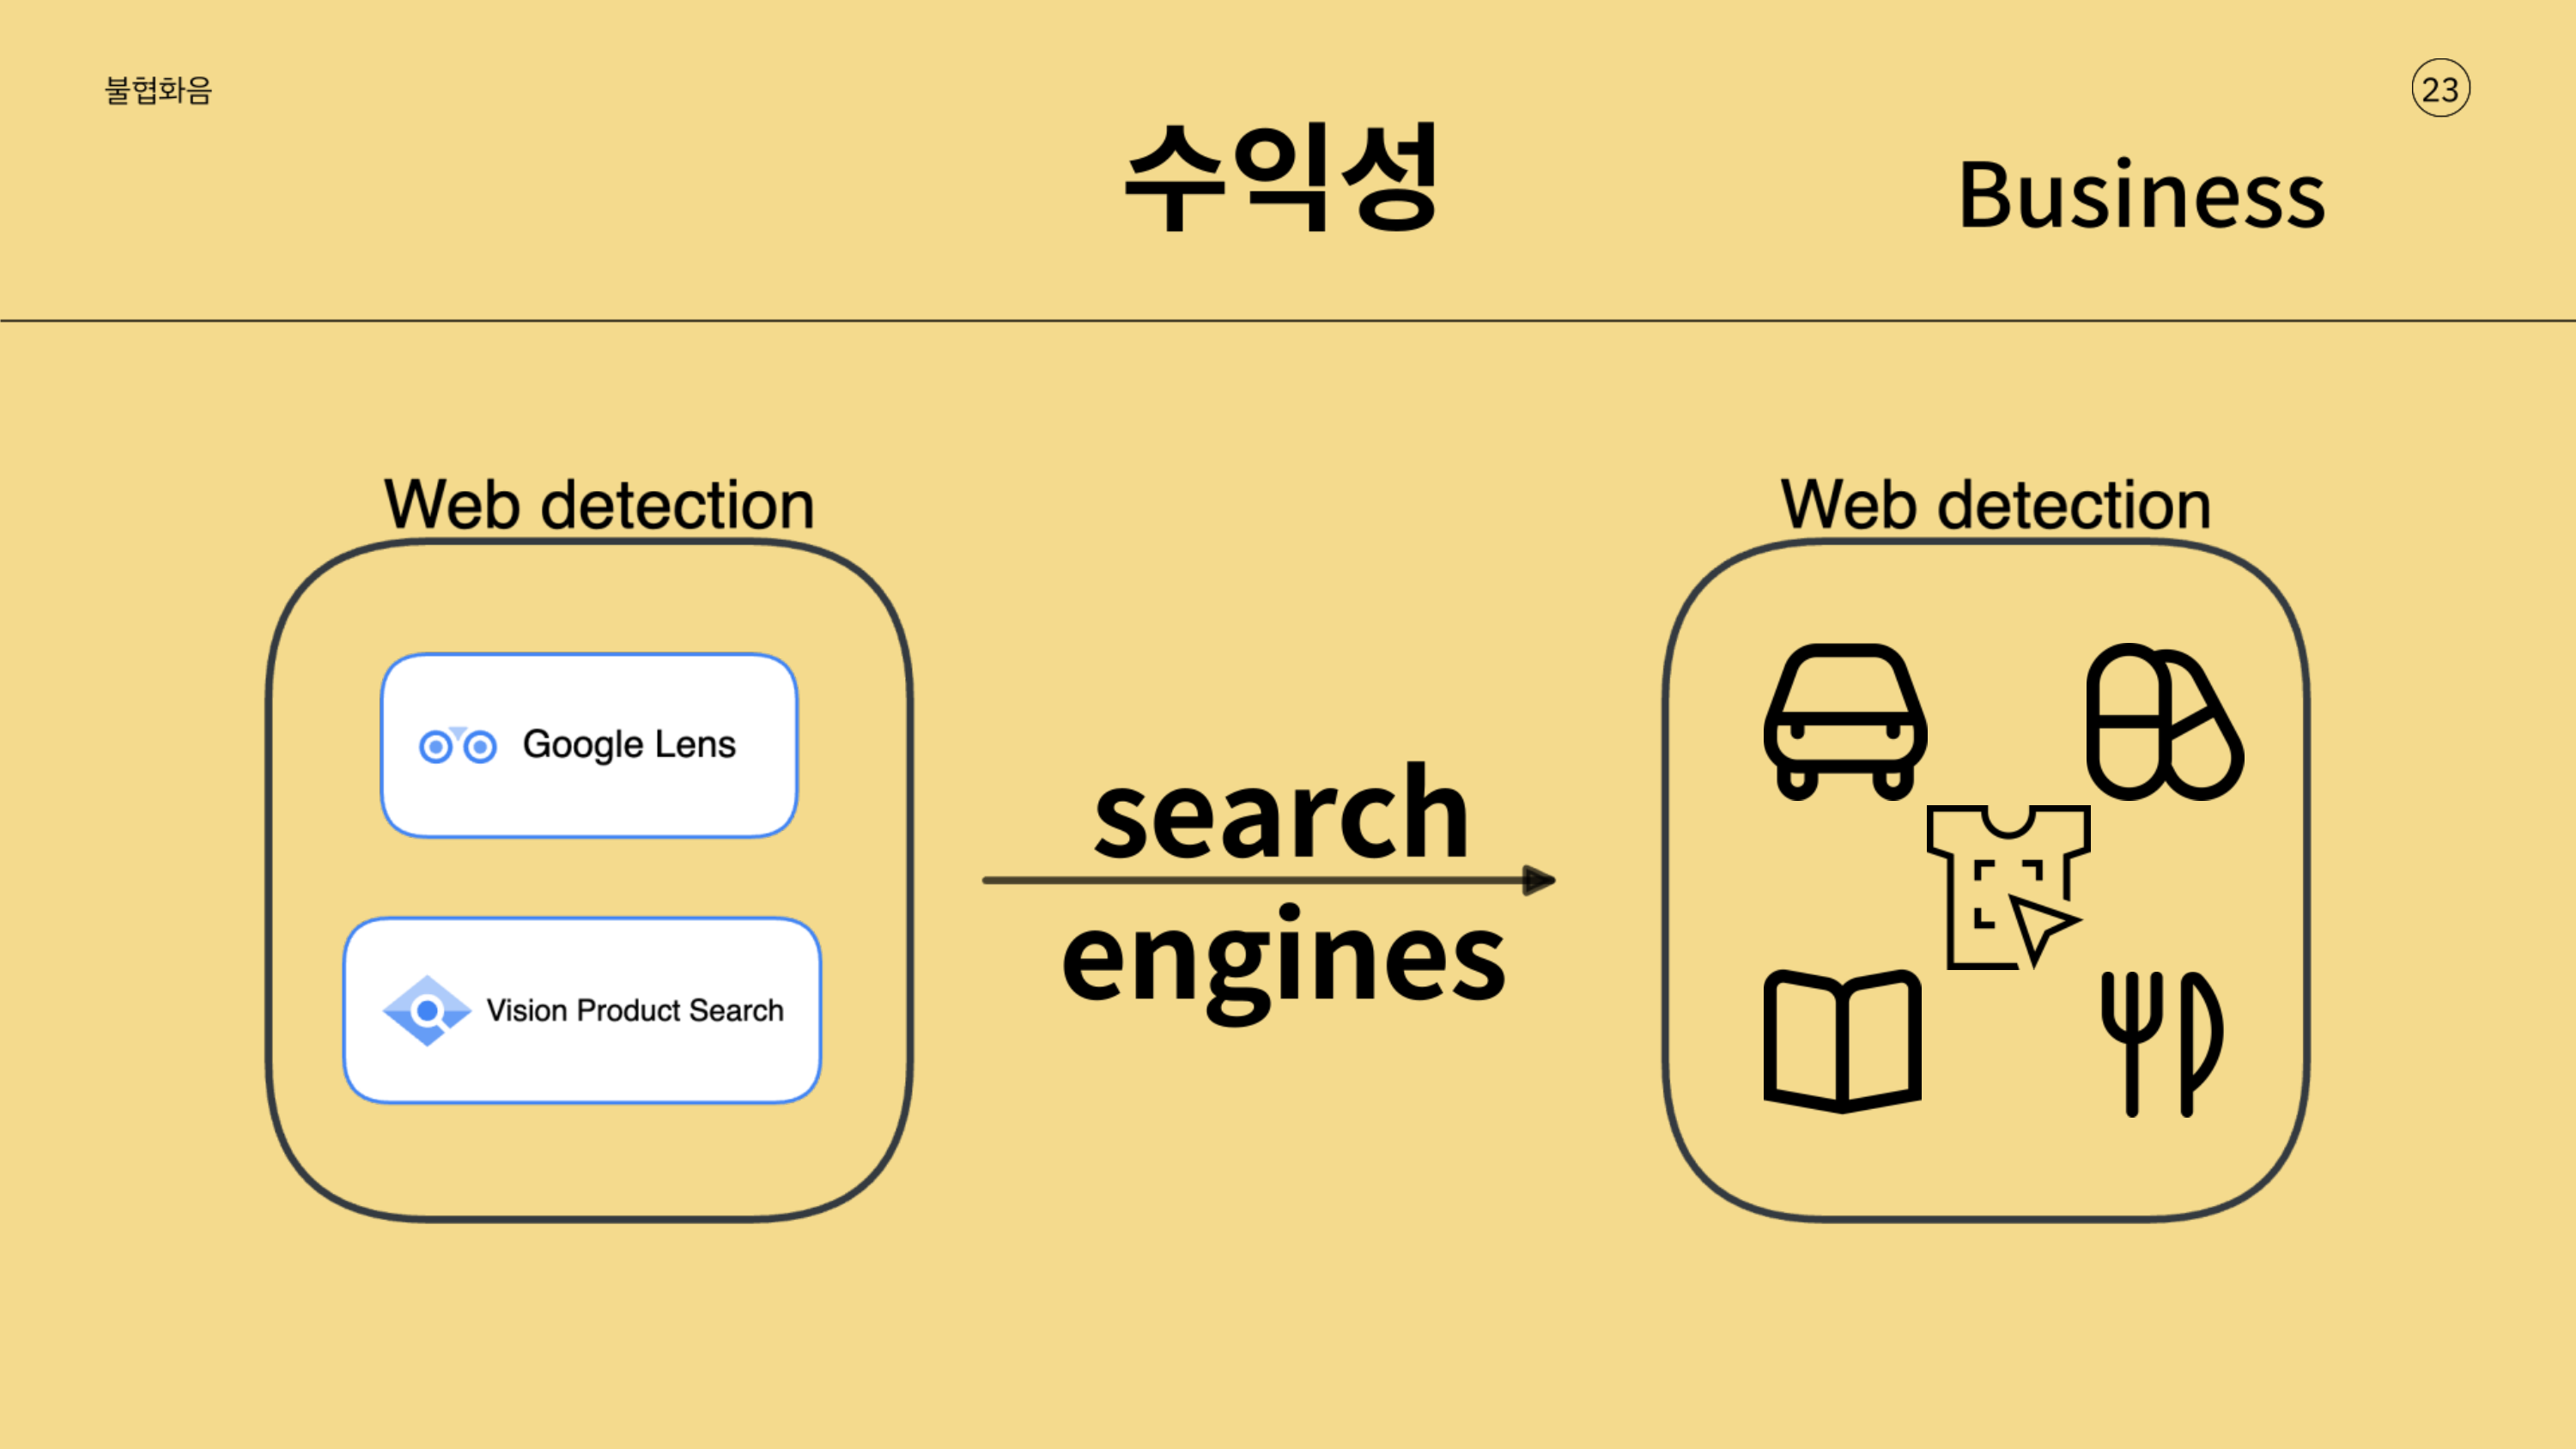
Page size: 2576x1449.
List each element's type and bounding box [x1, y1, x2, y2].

text_box [1562, 317, 1915, 324]
picture [1919, 45, 2502, 337]
text_box [1764, 963, 1922, 1121]
text_box [1926, 805, 2091, 970]
picture [1081, 18, 1558, 374]
picture [1019, 650, 1627, 1173]
text_box [2090, 972, 2236, 1118]
text_box [2087, 643, 2245, 801]
text_box [104, 58, 1077, 119]
text_box [1764, 637, 1928, 801]
text_box [1562, 58, 2472, 119]
text_box [2434, 317, 2576, 324]
text_box [249, 446, 2326, 1240]
text_box [0, 317, 1077, 324]
picture [94, 52, 243, 140]
